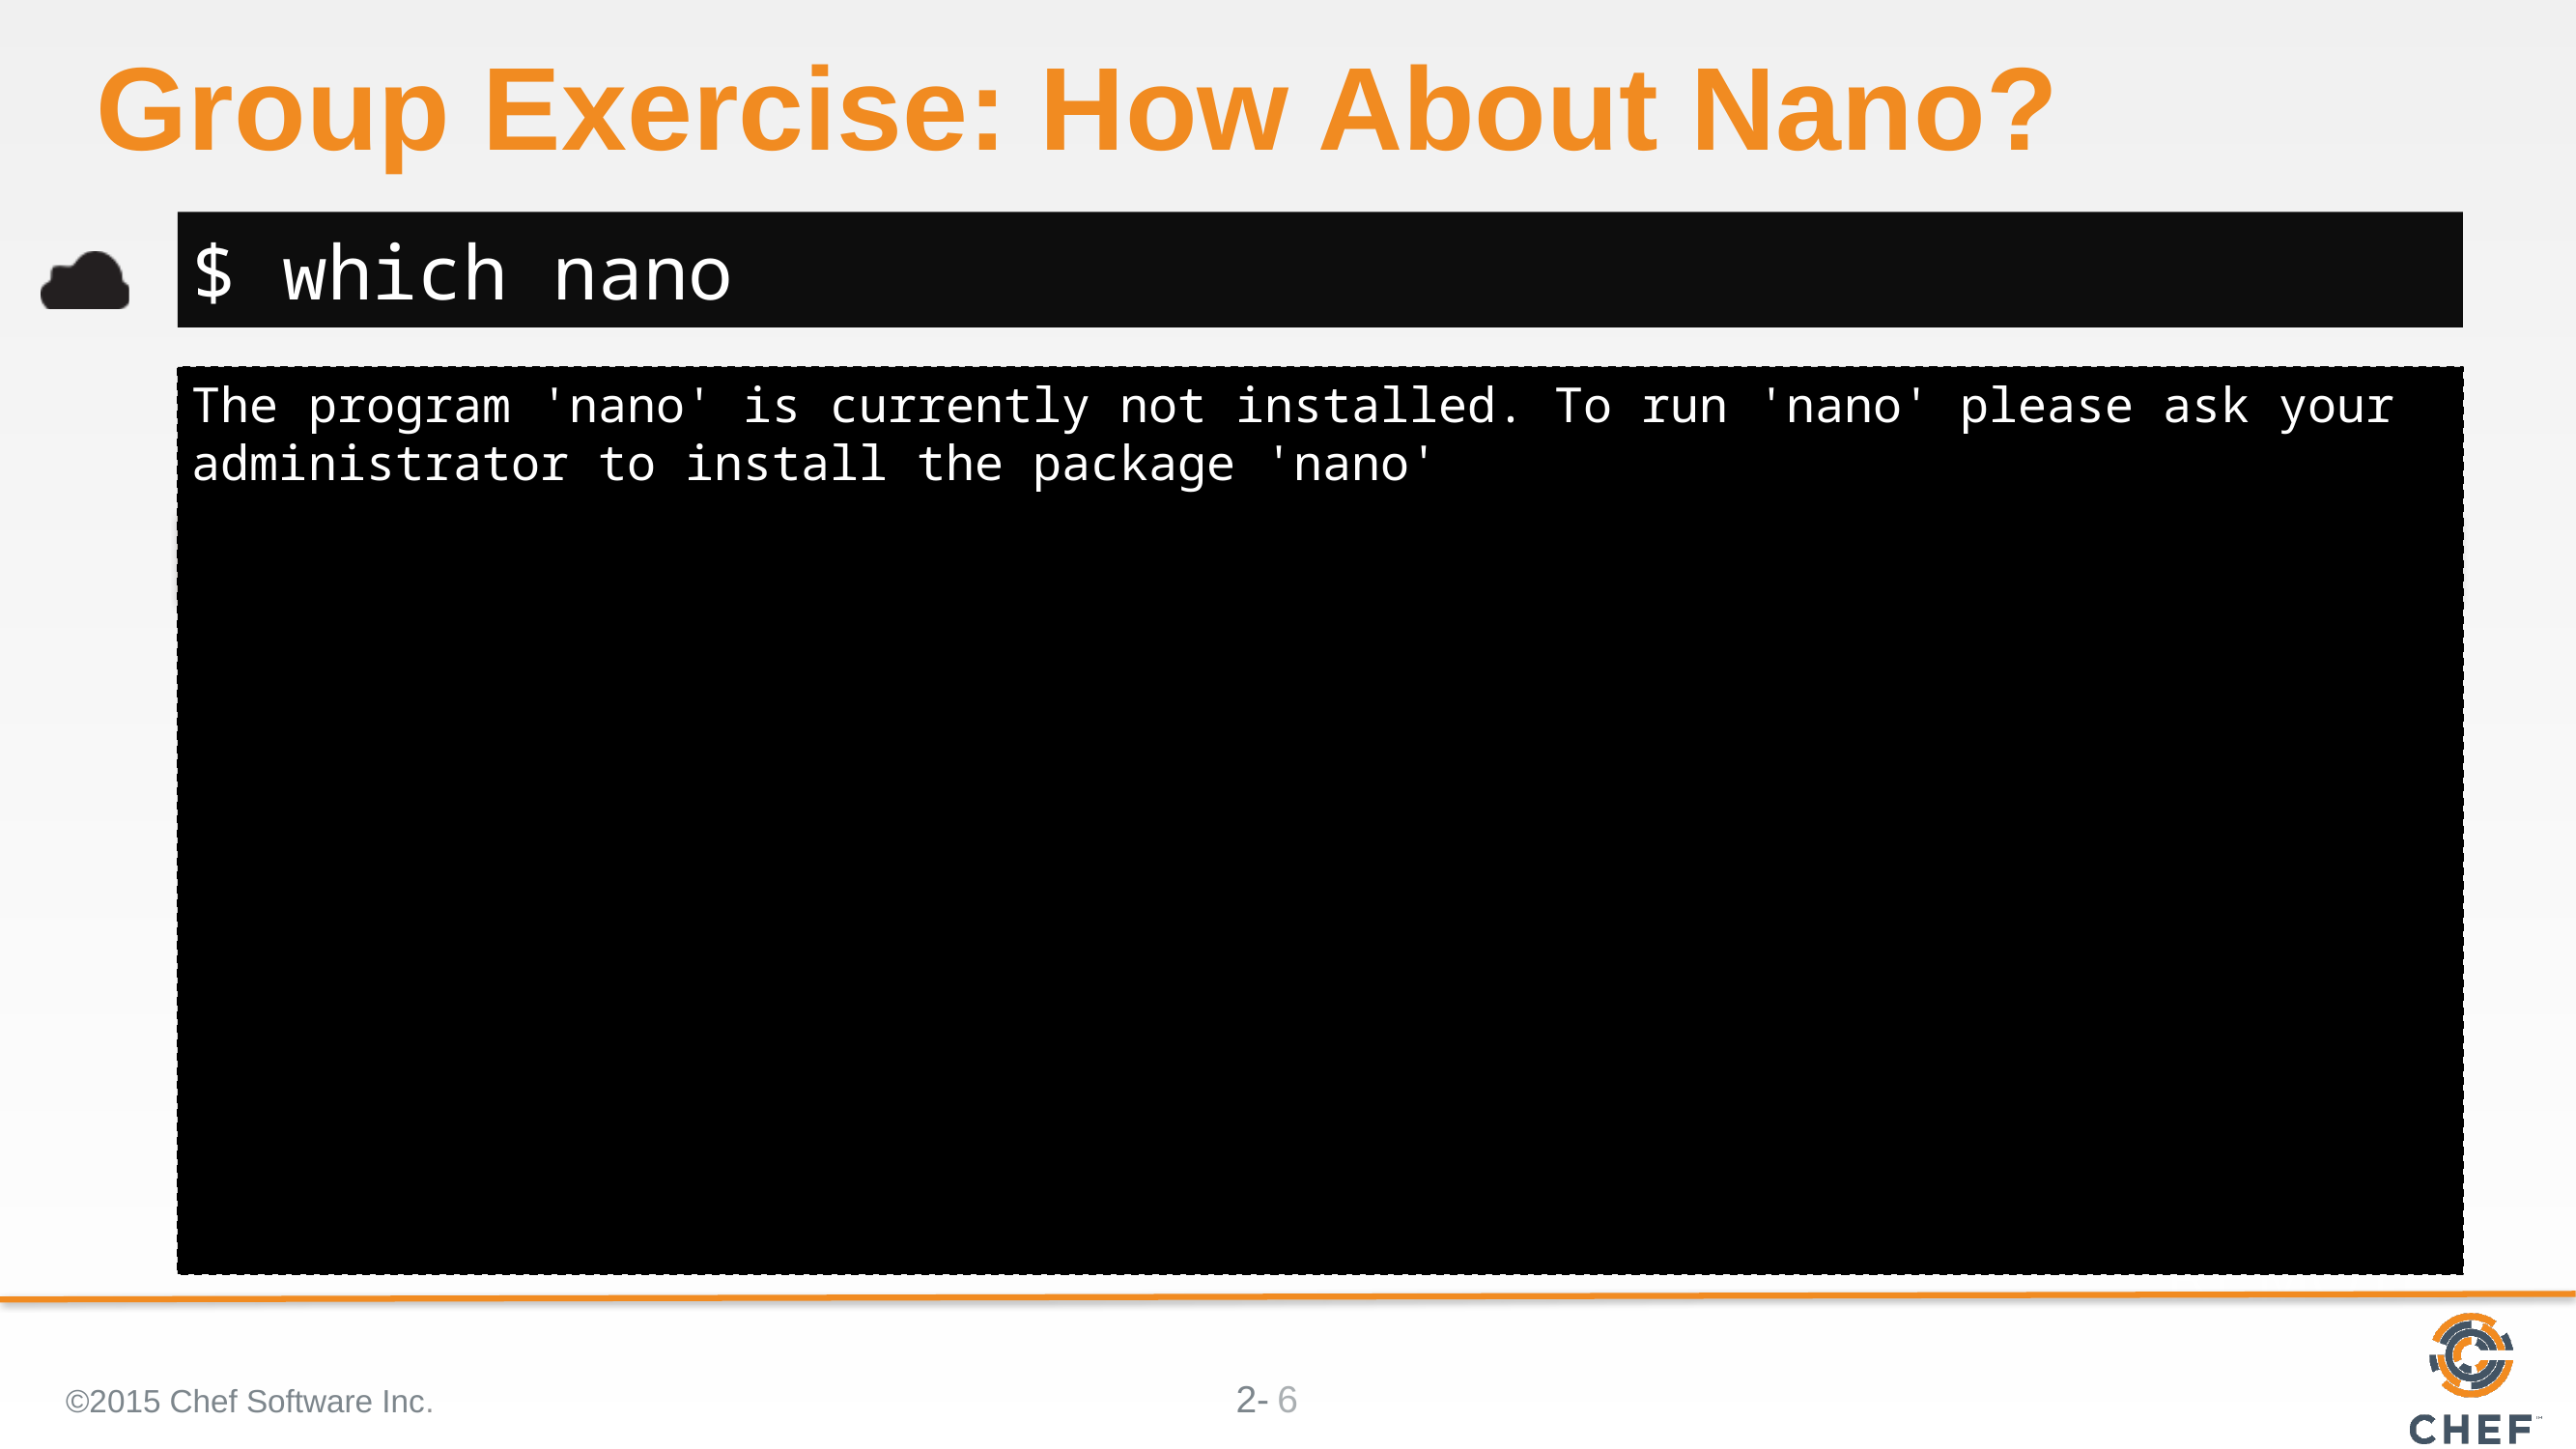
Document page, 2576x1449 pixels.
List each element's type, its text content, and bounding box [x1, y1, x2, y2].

list The program 'nano' is currently not installed. To run 'nano' please ask your administrator to install the package 'nano' [177, 366, 2464, 1275]
slide_number 6 [998, 1359, 1578, 1437]
footer ©2015 Chef Software Inc. [51, 1359, 952, 1440]
picture [2399, 1297, 2550, 1449]
title Group Exercise: How About Nano? [96, 48, 2463, 180]
list $ which nano [177, 212, 2463, 327]
